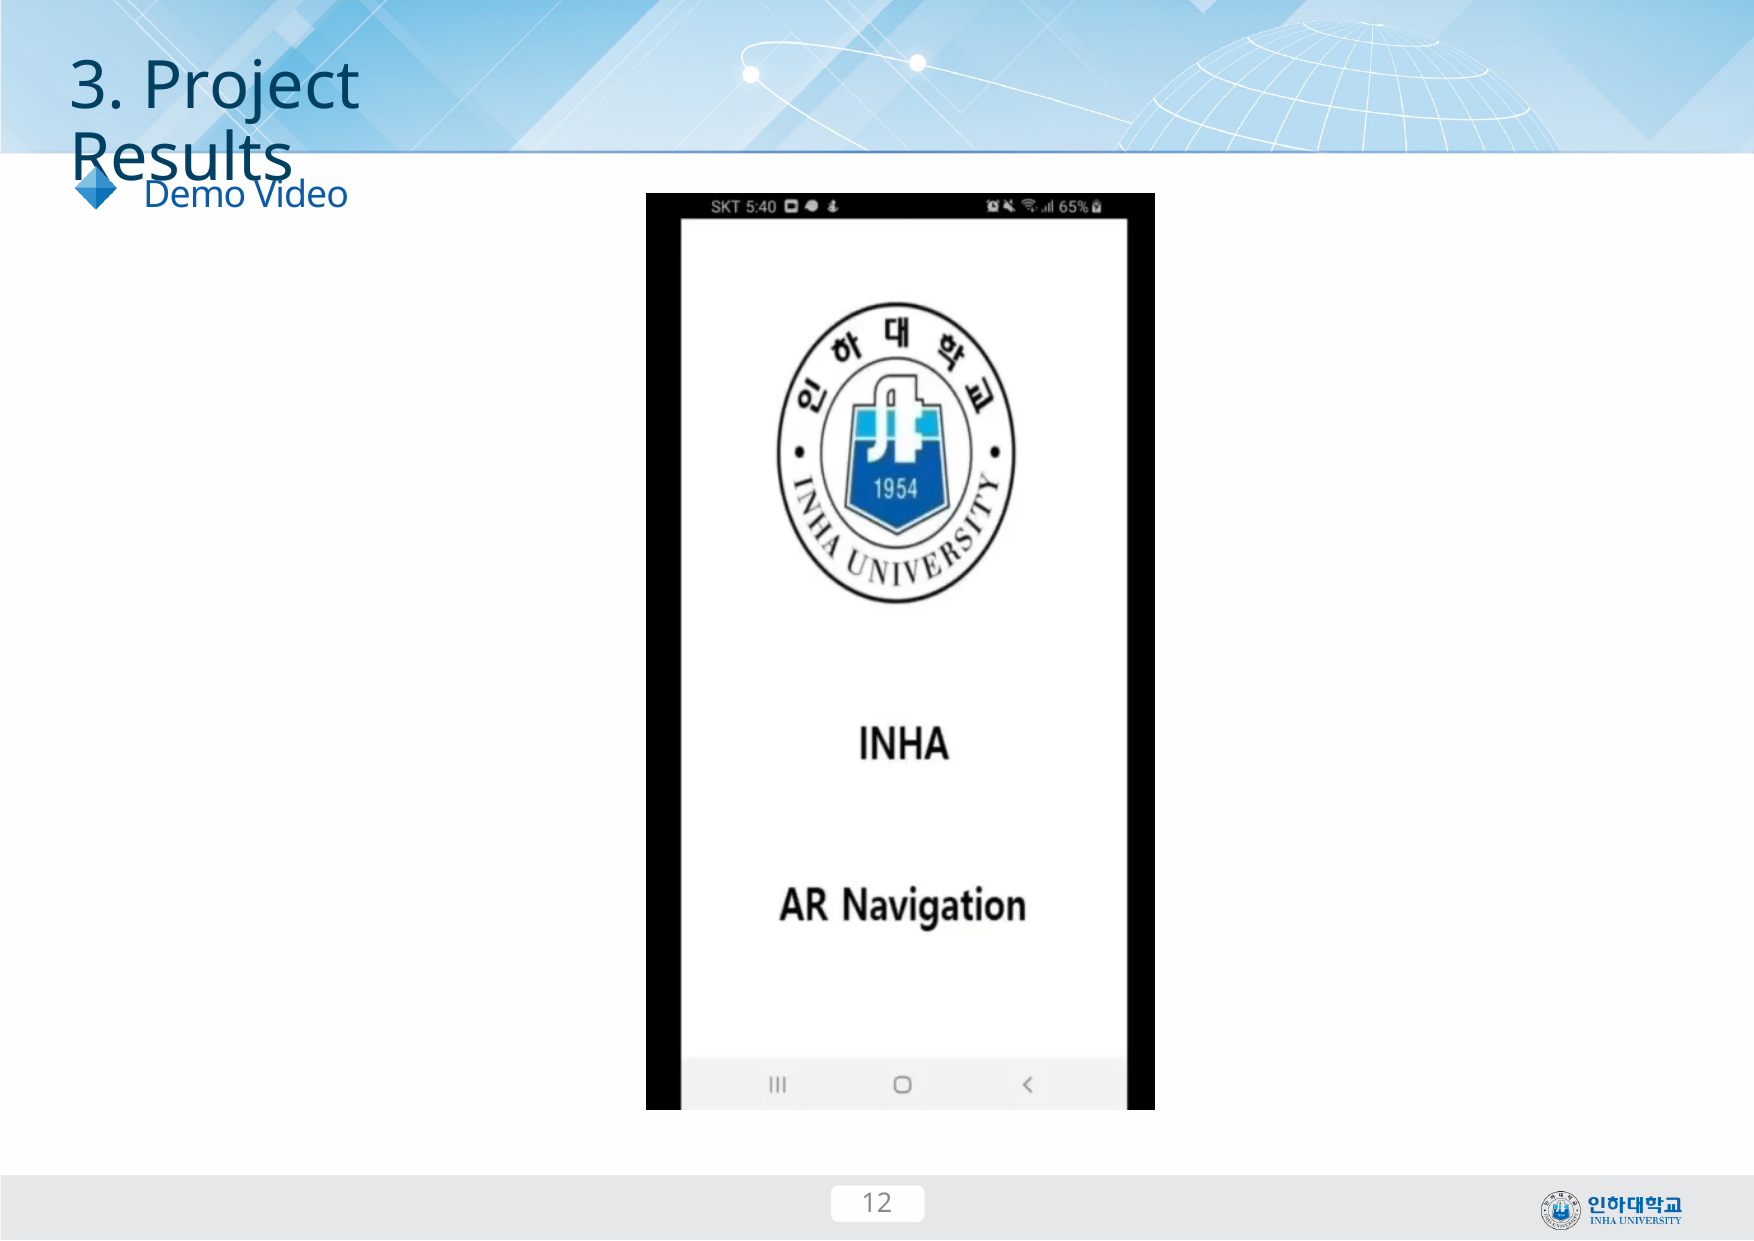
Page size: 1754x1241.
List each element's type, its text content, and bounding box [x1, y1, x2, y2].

list 3. Project Results [54, 43, 617, 134]
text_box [74, 166, 706, 216]
picture [0, 0, 1754, 1240]
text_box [645, 192, 1156, 1110]
